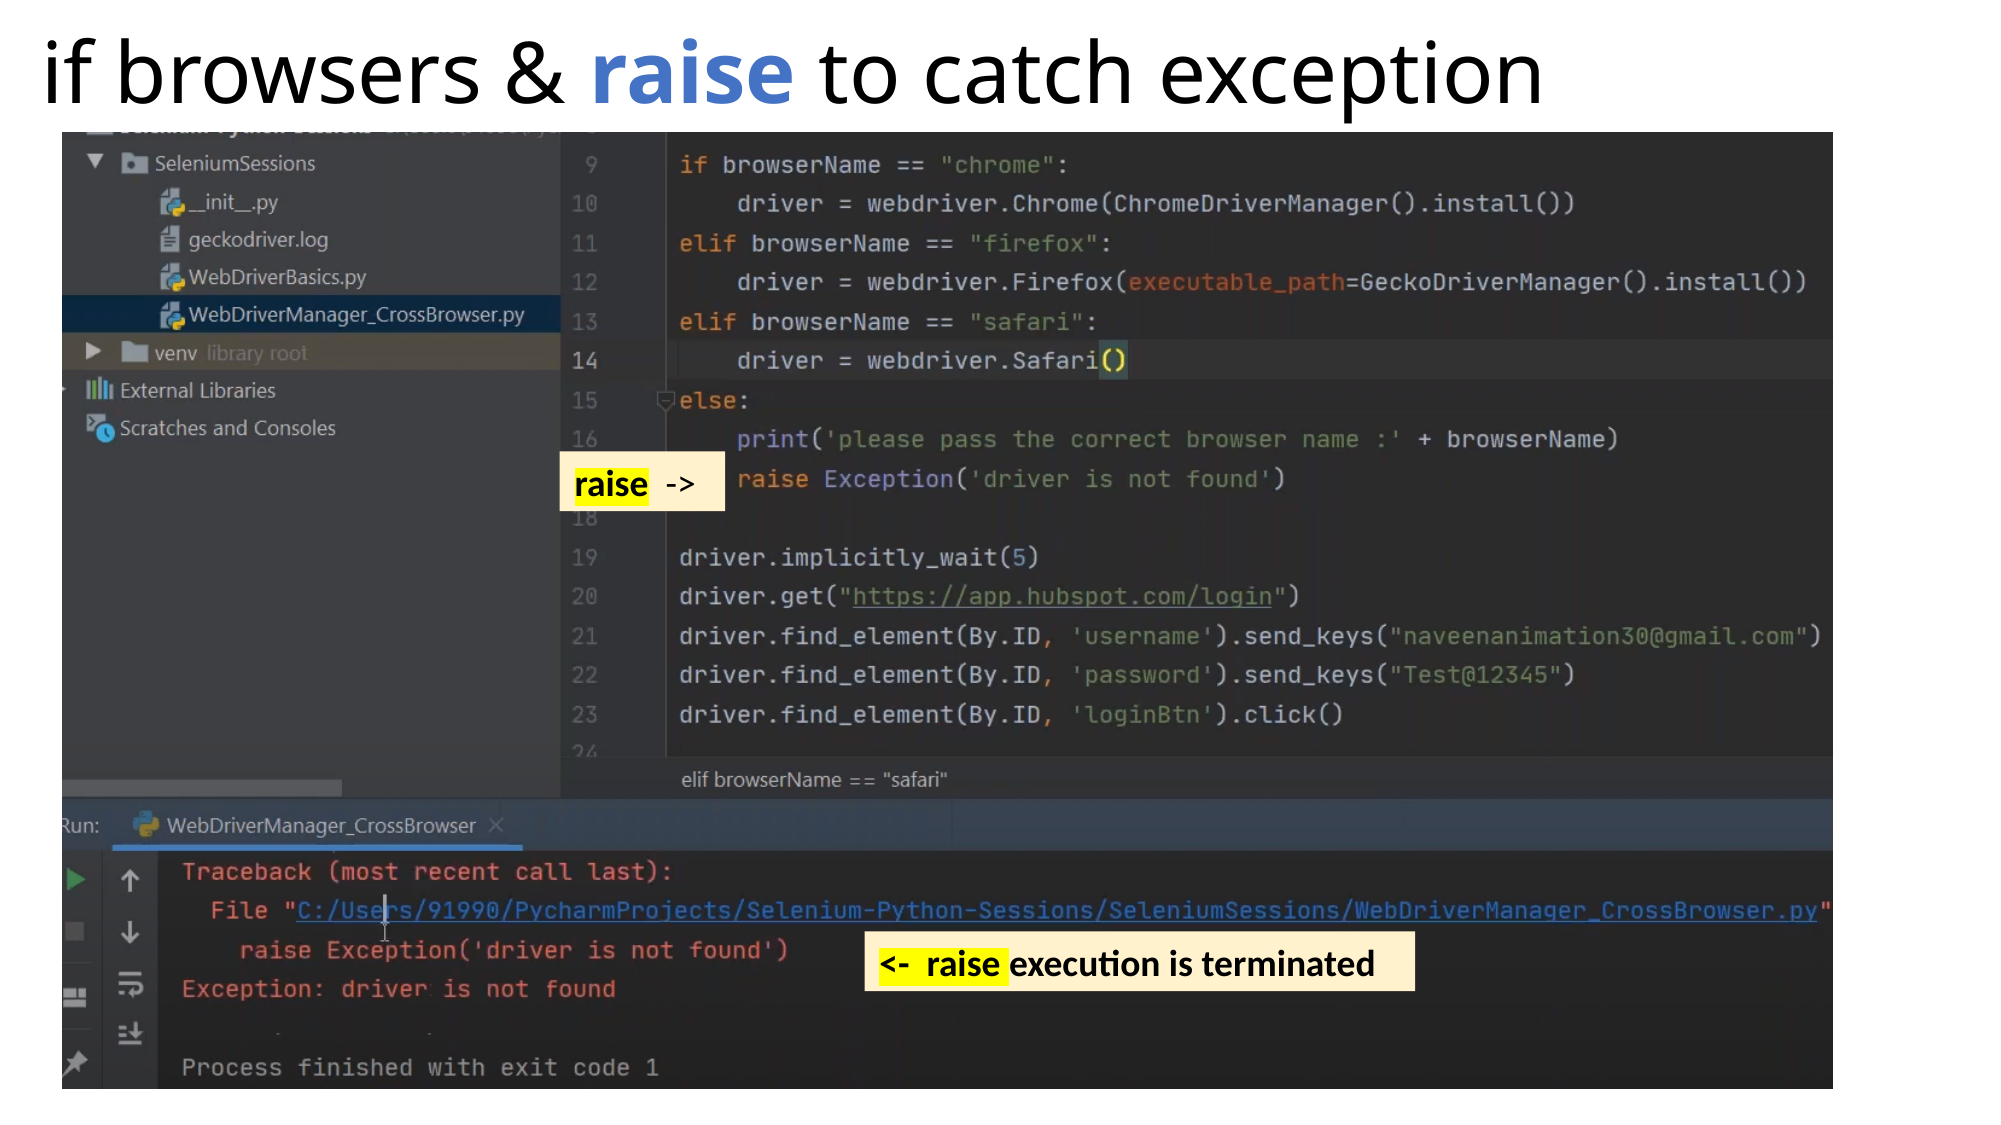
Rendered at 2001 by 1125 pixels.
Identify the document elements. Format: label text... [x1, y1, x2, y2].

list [62, 132, 1833, 1089]
title if browsers & raise to catch exception [26, 21, 1638, 130]
